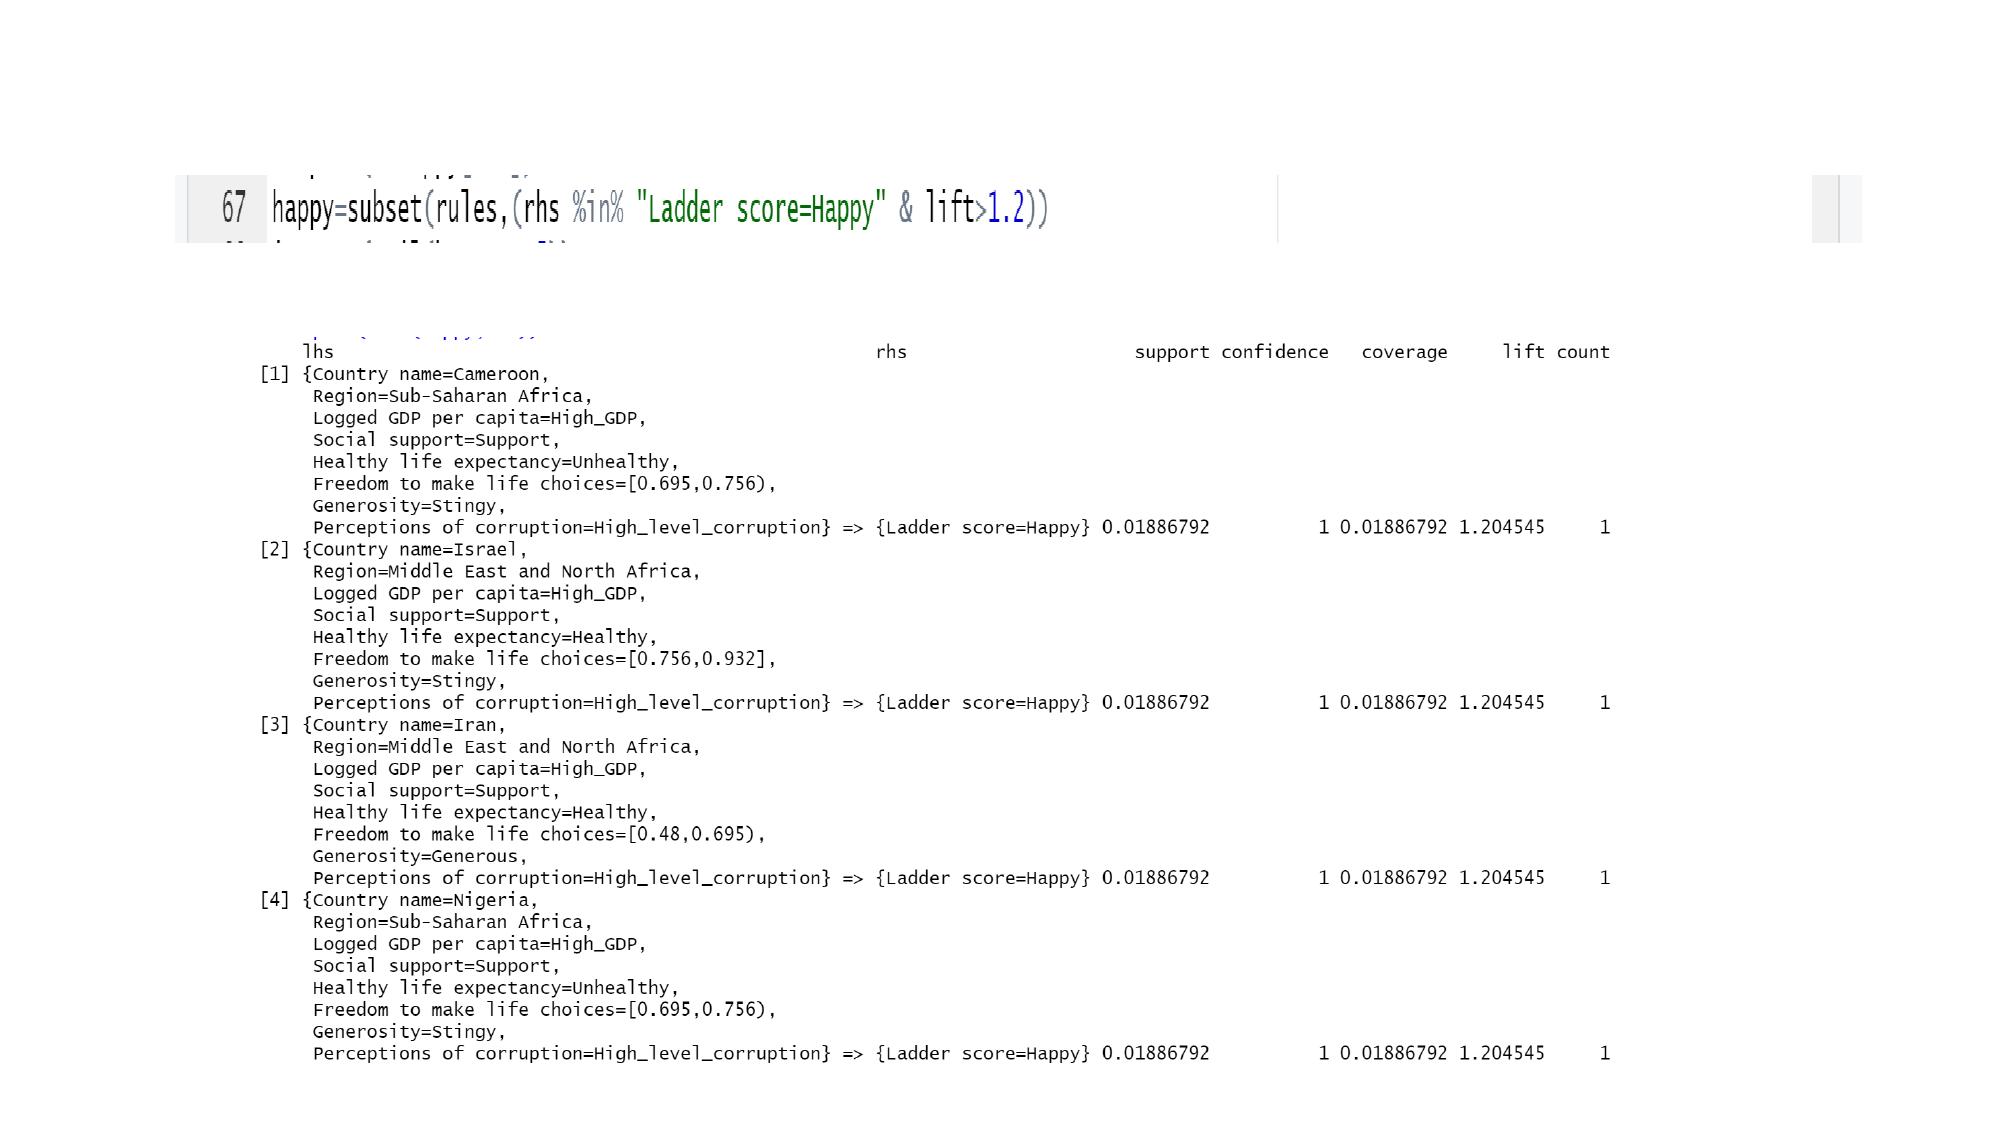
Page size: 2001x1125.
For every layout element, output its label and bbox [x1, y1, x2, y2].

picture [174, 175, 1863, 243]
list [252, 337, 1644, 1066]
